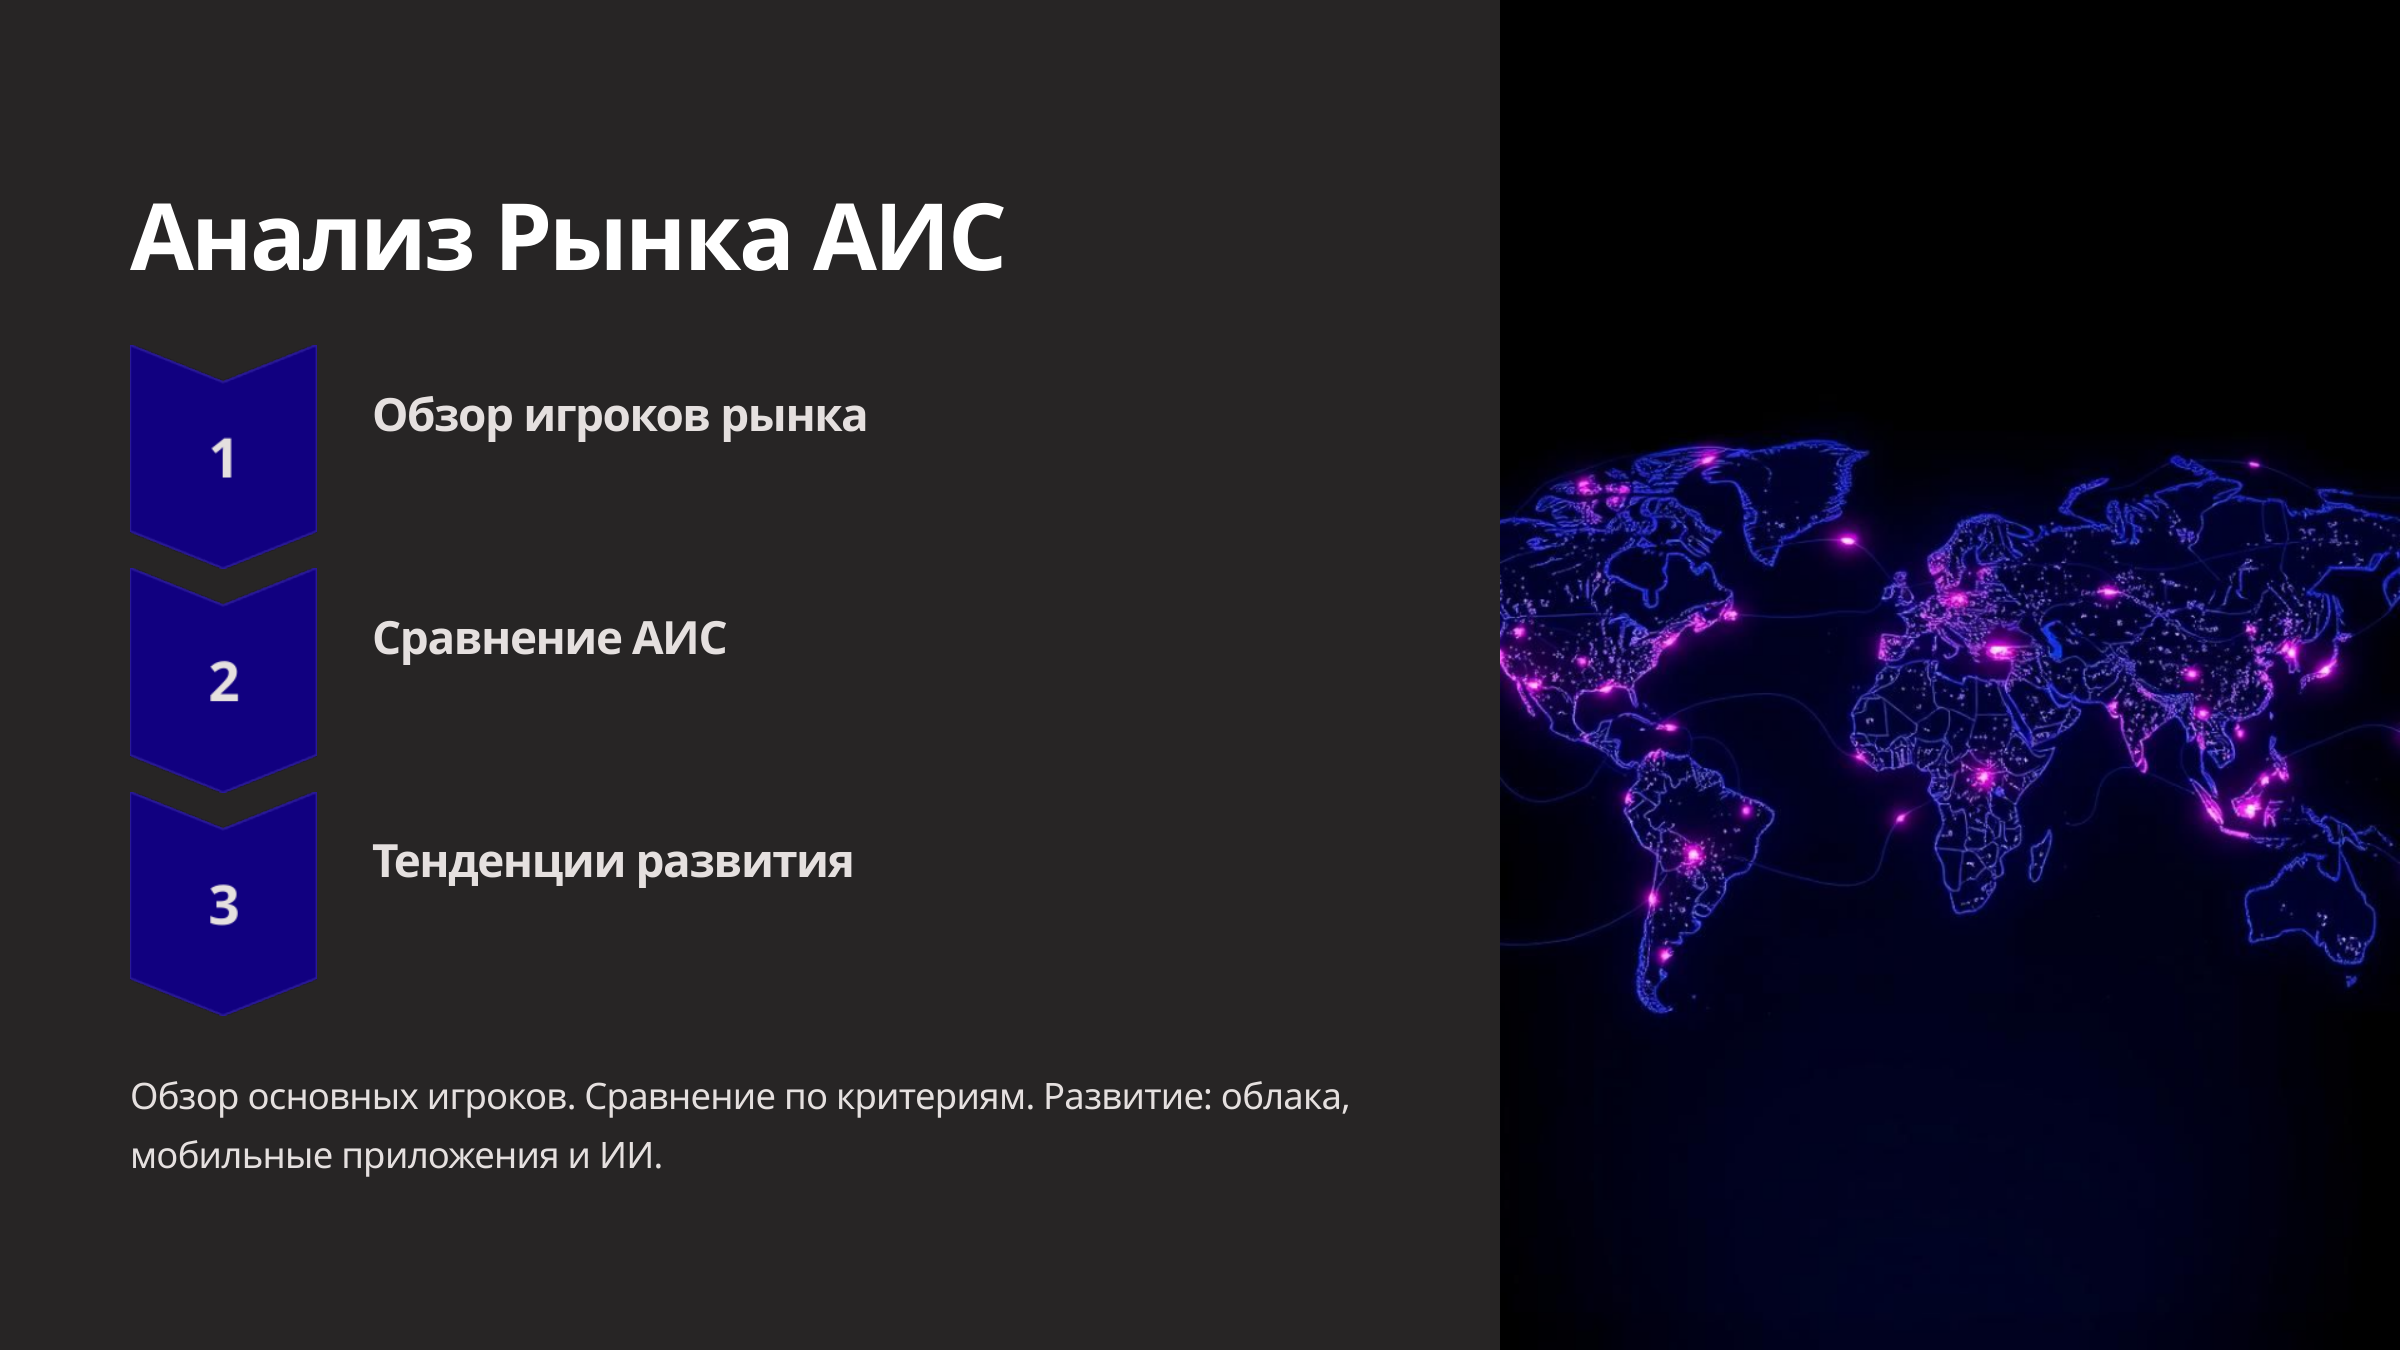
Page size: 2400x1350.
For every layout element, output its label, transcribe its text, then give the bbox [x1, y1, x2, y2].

text_box Анализ Рынка АИС [130, 173, 1061, 290]
picture [1499, 0, 2400, 1350]
picture [130, 345, 317, 1016]
text_box Обзор основных игроков. Сравнение по критериям. Развитие: облака, мобильные приложения и ИИ. [130, 1057, 1370, 1177]
text_box Тенденции развития [371, 829, 838, 888]
text_box Обзор игроков рынка [372, 382, 853, 441]
text_box Сравнение АИС [371, 606, 838, 665]
